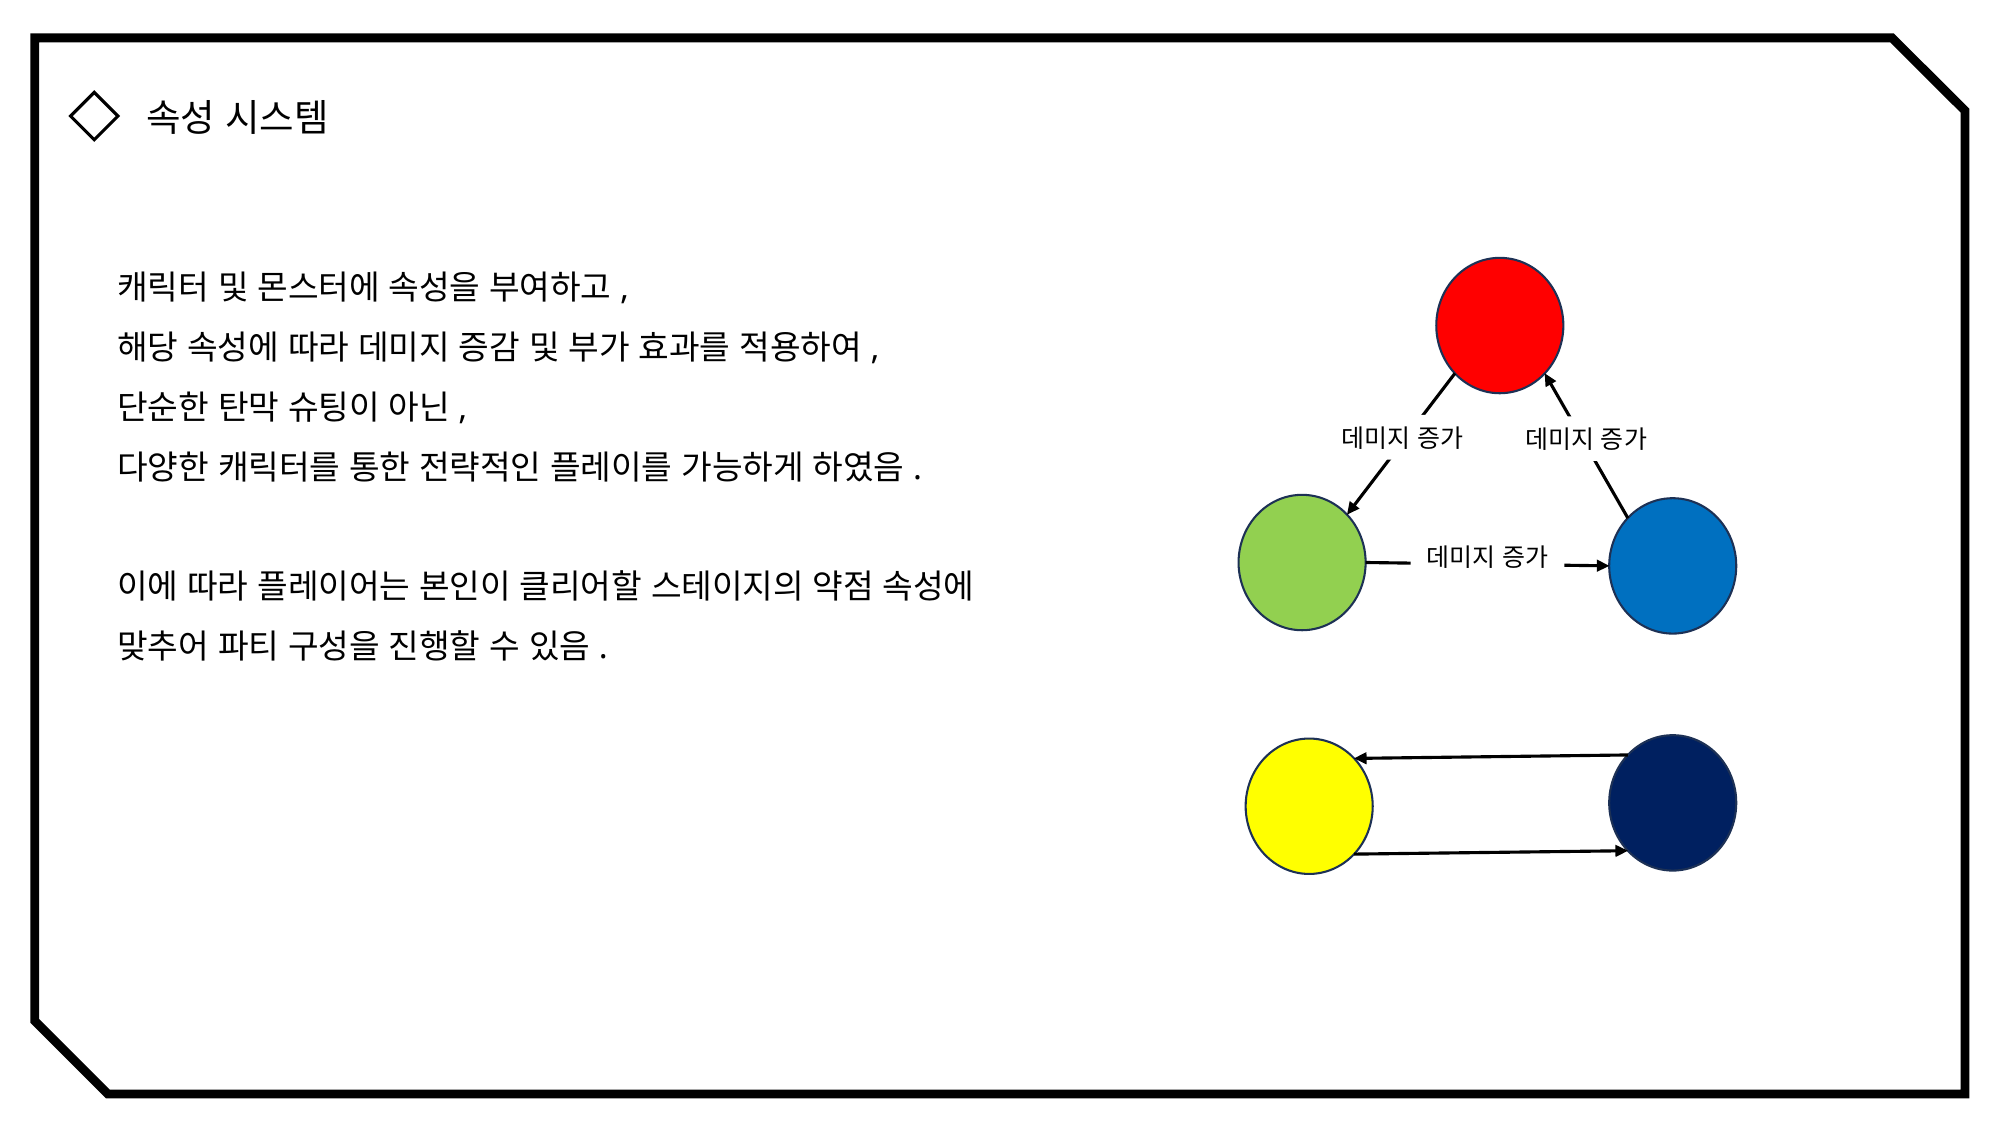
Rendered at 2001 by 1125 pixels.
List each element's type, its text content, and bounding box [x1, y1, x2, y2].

text_box [69, 90, 120, 142]
text_box 속성 시스템 [130, 80, 1883, 152]
text_box [33, 36, 1967, 1095]
text_box 캐릭터 및 몬스터에 속성을 부여하고, 해당 속성에 따라 데미지 증감 및 부가 효과를 적용하여, 단순한 탄막 슈팅이 아닌, 다양한 캐릭터를 통한 전략적인 플레이를 가능하게 하였음. 이에 따라 플레이어는 본인이 클리어할 스테이지의 약점 속성에 맞추어 파티 구성을 진행할 수 있음. [102, 238, 1055, 970]
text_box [1238, 257, 1737, 874]
